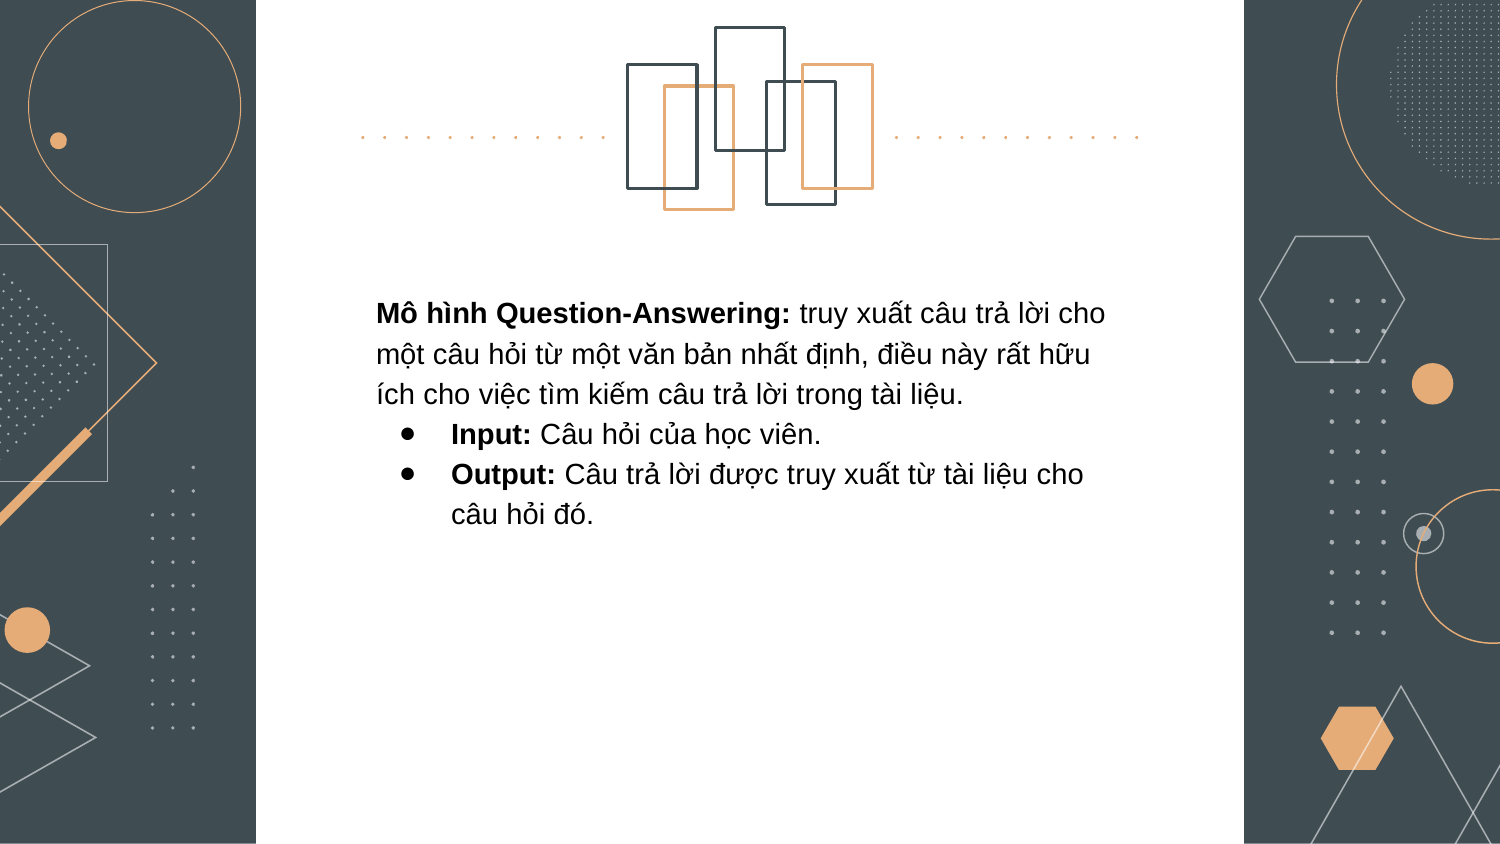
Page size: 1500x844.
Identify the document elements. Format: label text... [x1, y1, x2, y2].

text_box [627, 26, 873, 210]
list Mô hình Question-Answering: truy xuất câu trả lời cho một câu hỏi từ một văn bản nhất định, điều này rất hữu ích cho việc tìm kiếm câu trả lời trong tài liệu. Input: Câu hỏi của học viên. Output: Câu trả lời được truy xuất từ tài liệu cho câu hỏi đó. [361, 274, 1139, 782]
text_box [894, 135, 1140, 140]
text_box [360, 135, 606, 140]
